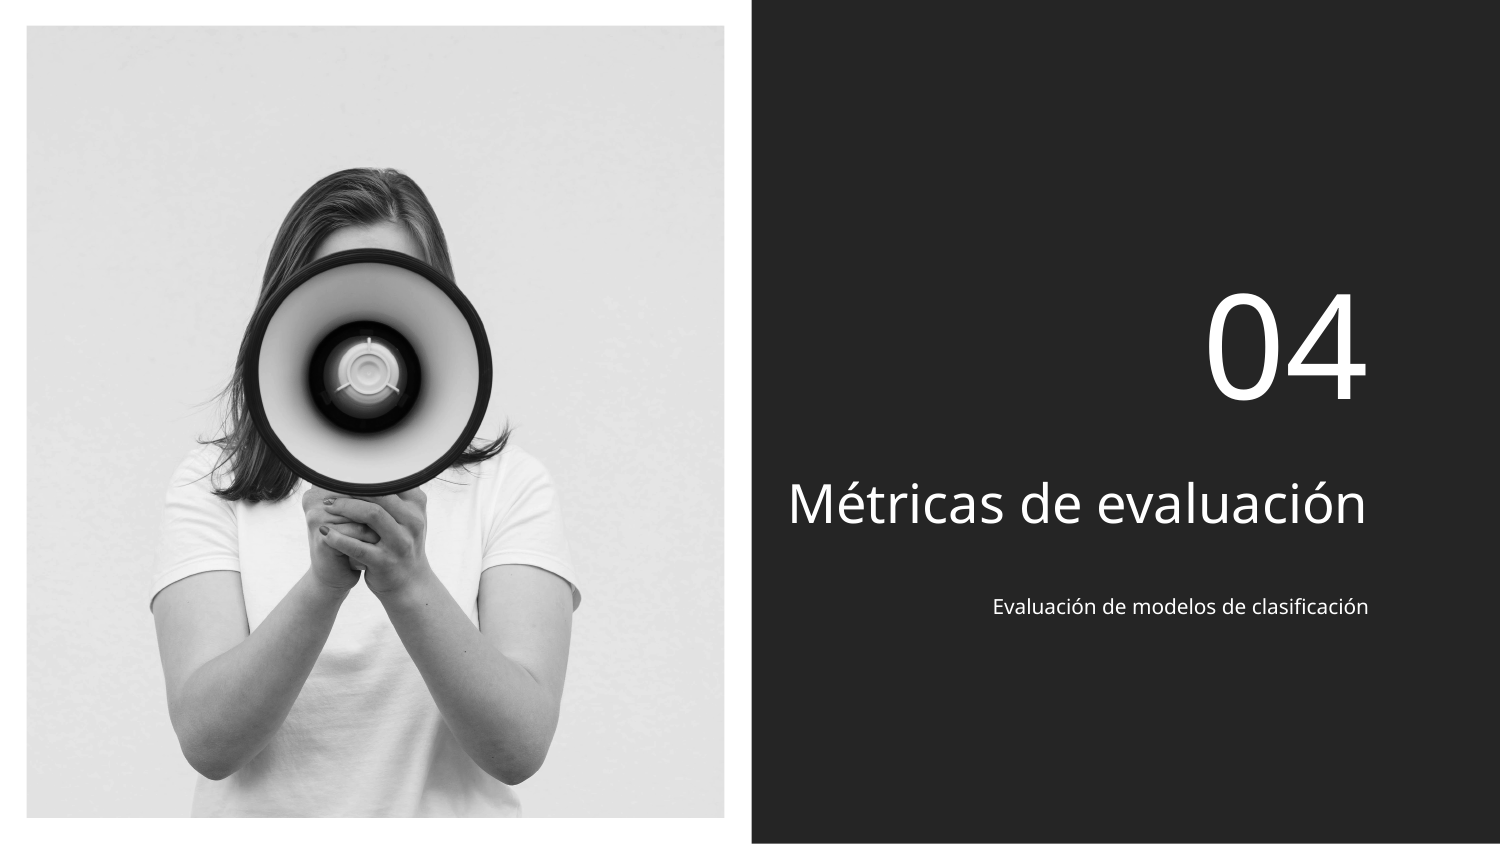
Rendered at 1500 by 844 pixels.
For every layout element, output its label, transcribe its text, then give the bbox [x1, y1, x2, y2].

picture [26, 24, 728, 818]
text_box 04 [882, 247, 1385, 436]
text_box Métricas de evaluación [750, 450, 1384, 554]
text_box [0, 0, 750, 844]
text_box Evaluación de modelos de clasificación [851, 578, 1384, 682]
